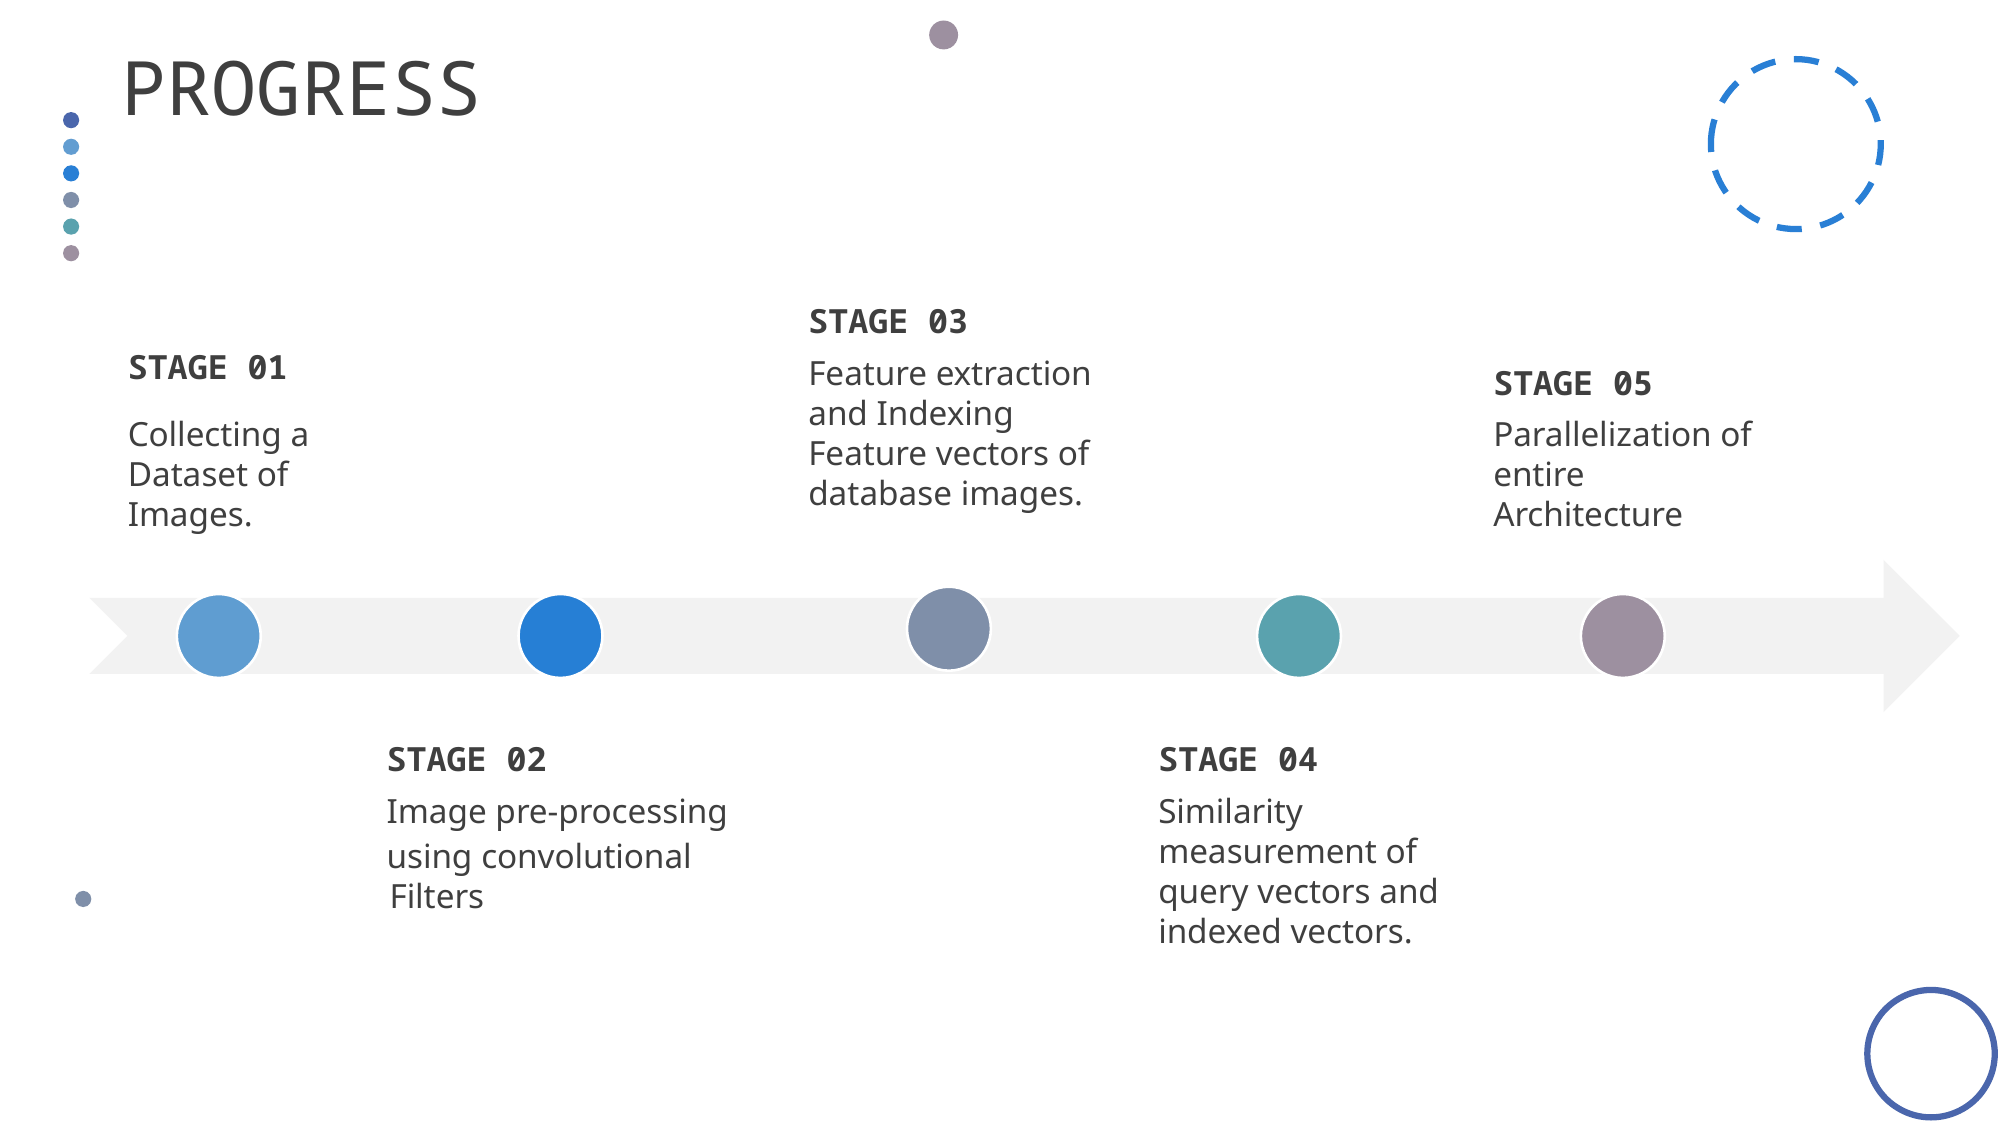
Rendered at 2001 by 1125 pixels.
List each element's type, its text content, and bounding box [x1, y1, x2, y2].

title PROGRESS [121, 26, 1772, 157]
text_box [89, 215, 1960, 1056]
